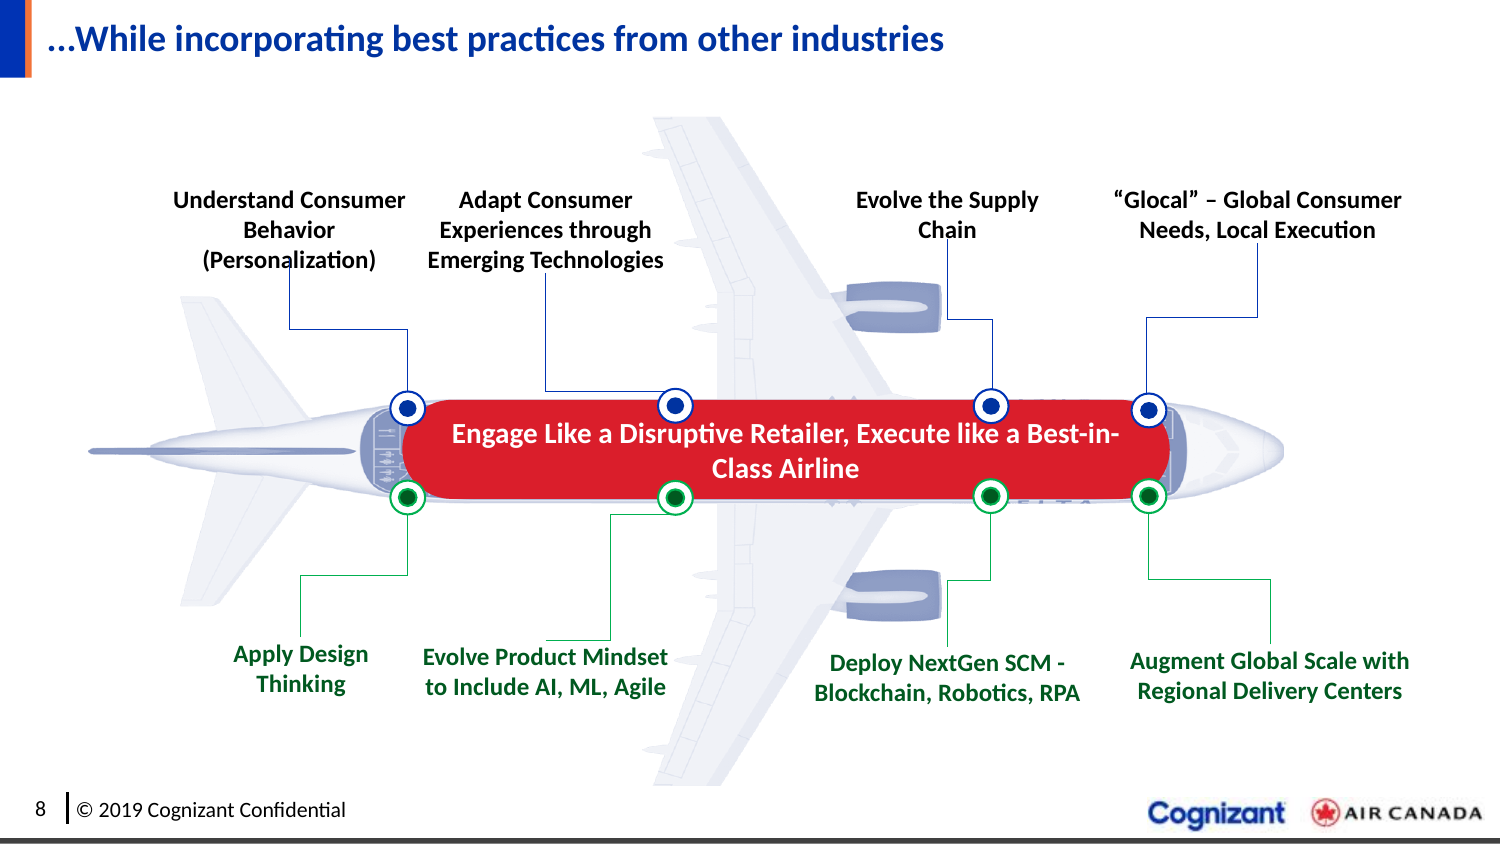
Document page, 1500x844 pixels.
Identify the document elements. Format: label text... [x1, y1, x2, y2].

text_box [87, 116, 1413, 786]
picture [1147, 797, 1485, 833]
title ...While incorporating best practices from other industries [31, 0, 1500, 78]
